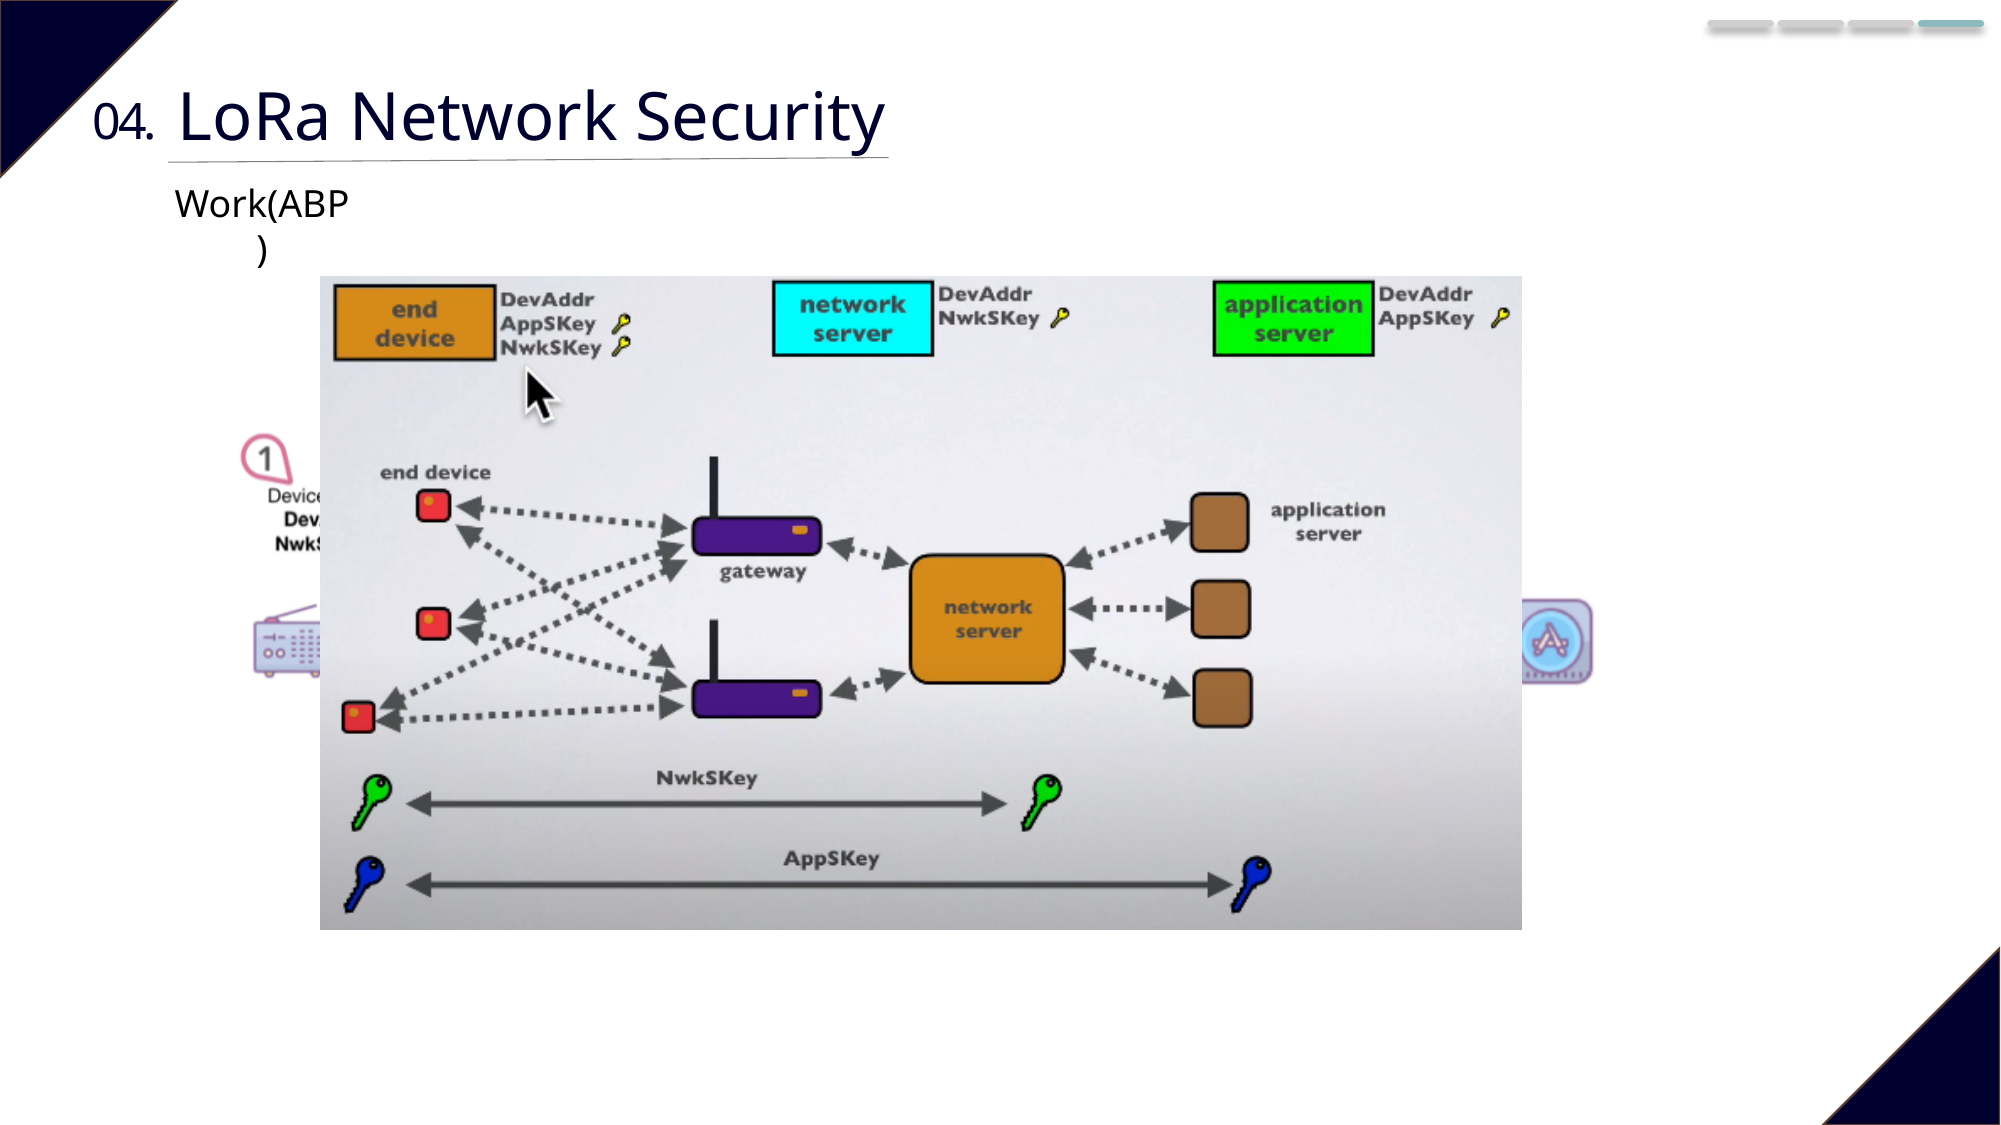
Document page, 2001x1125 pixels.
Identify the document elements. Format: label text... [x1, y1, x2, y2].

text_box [168, 157, 889, 163]
text_box 04. [78, 81, 172, 157]
text_box Work(ABP) [155, 172, 369, 278]
picture [217, 276, 1625, 930]
text_box LoRa Network Security [163, 66, 902, 161]
